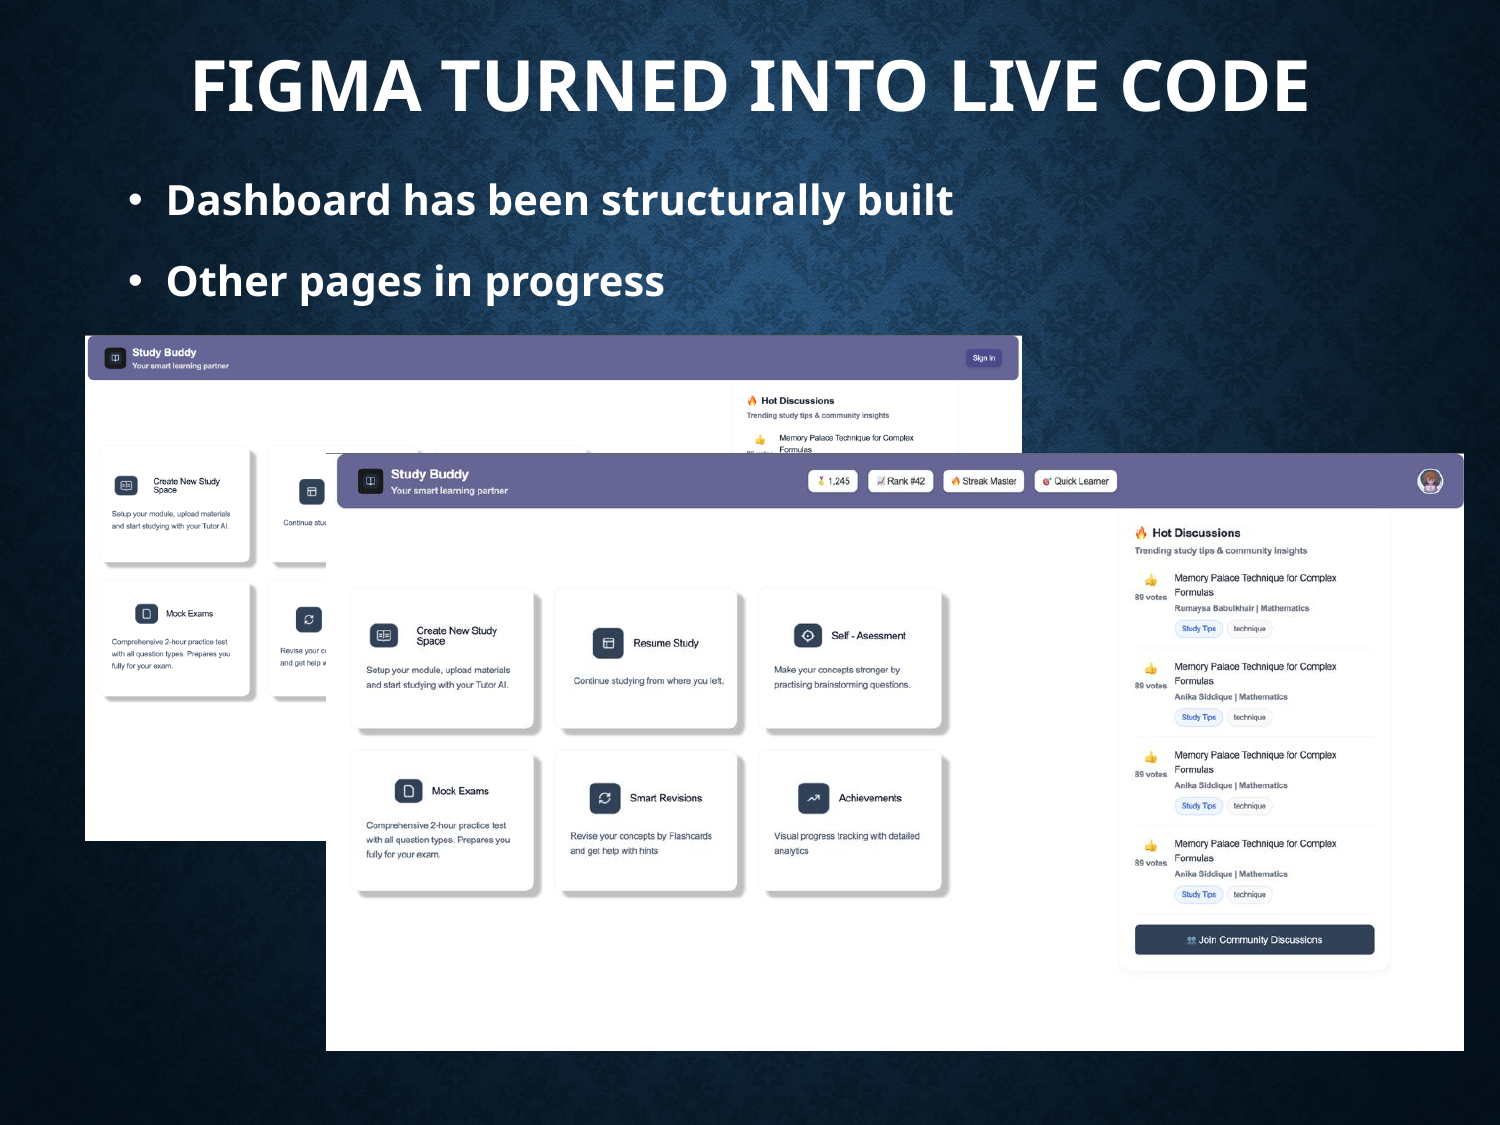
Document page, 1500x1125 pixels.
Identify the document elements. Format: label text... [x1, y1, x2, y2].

title FIGMA TURNED INTO LIVE CODE [113, 0, 1388, 198]
picture [0, 0, 1500, 1125]
list Dashboard has been structurally built Other pages in progress [113, 156, 1387, 452]
